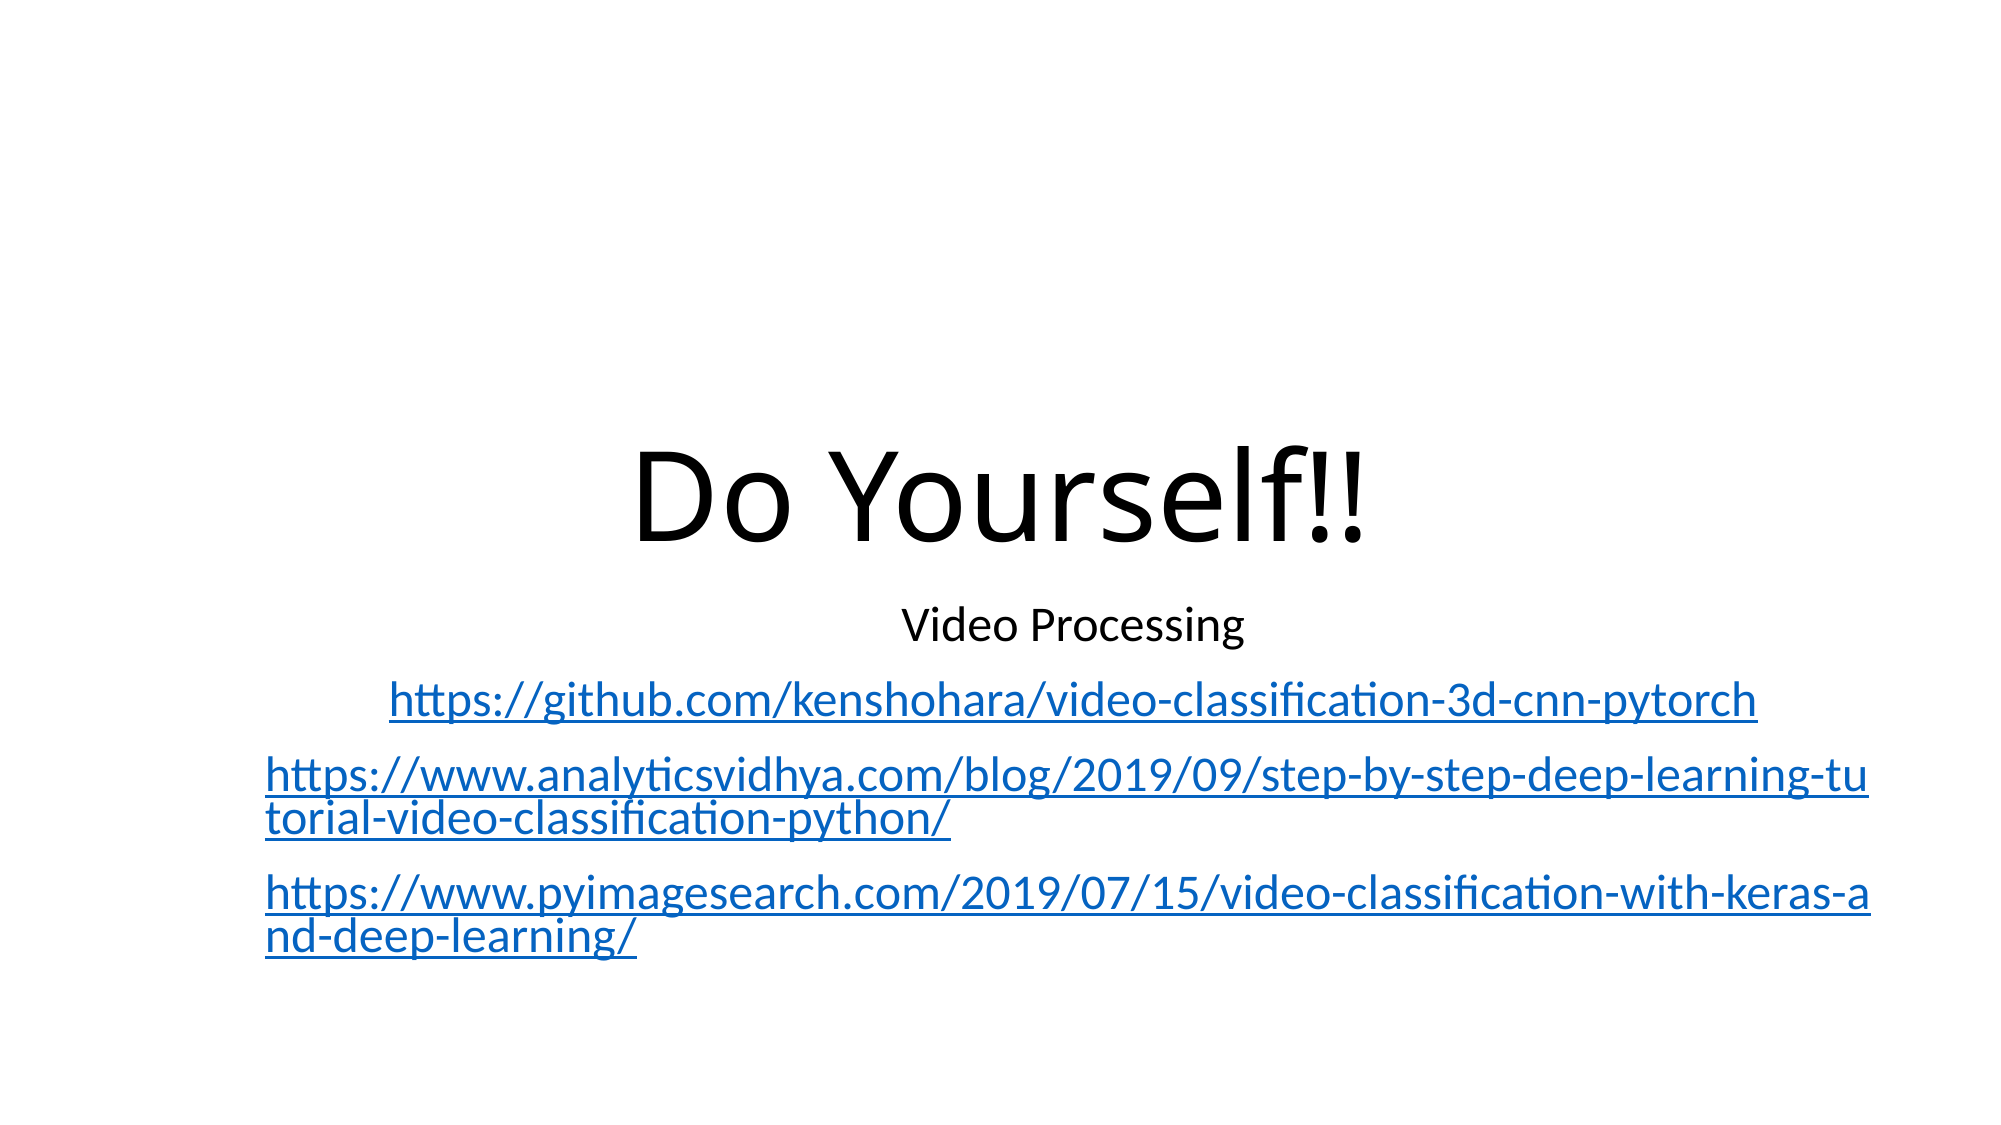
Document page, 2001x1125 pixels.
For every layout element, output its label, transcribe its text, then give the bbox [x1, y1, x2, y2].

subtitle Video Processing https://github.com/kenshohara/video-classification-3d-cnn-pytorch https://www.analyticsvidhya.com/blog/2019/09/step-by-step-deep-learning-tutorial-video-classification-python/ https://www.pyimagesearch.com/2019/07/15/video-classification-with-keras-and-deep-learning/ [249, 590, 1897, 1069]
title Do Yourself!! [249, 184, 1750, 576]
